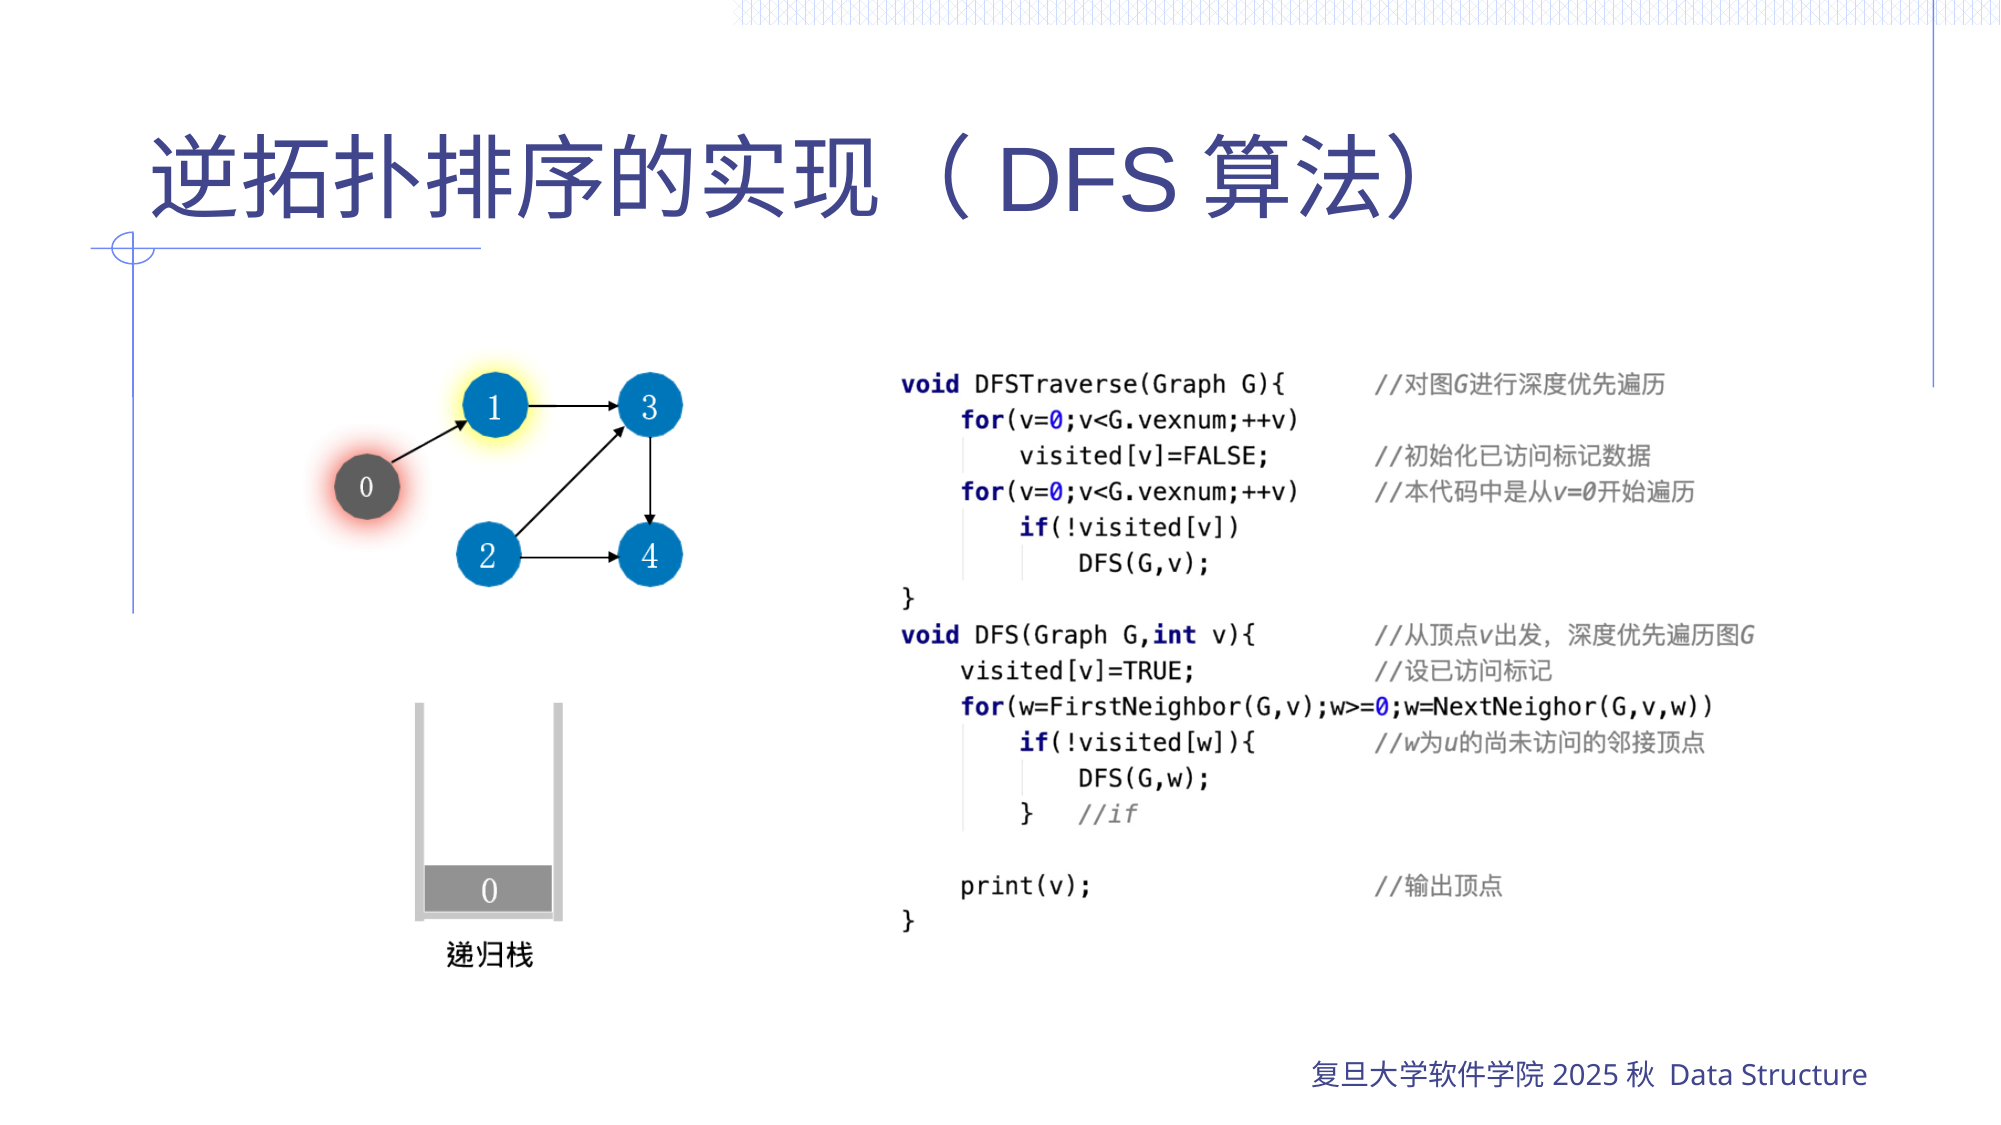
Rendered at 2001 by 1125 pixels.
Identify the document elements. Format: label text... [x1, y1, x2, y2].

title 逆拓扑排序的实现（DFS算法） [133, 50, 1834, 238]
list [270, 312, 1797, 988]
